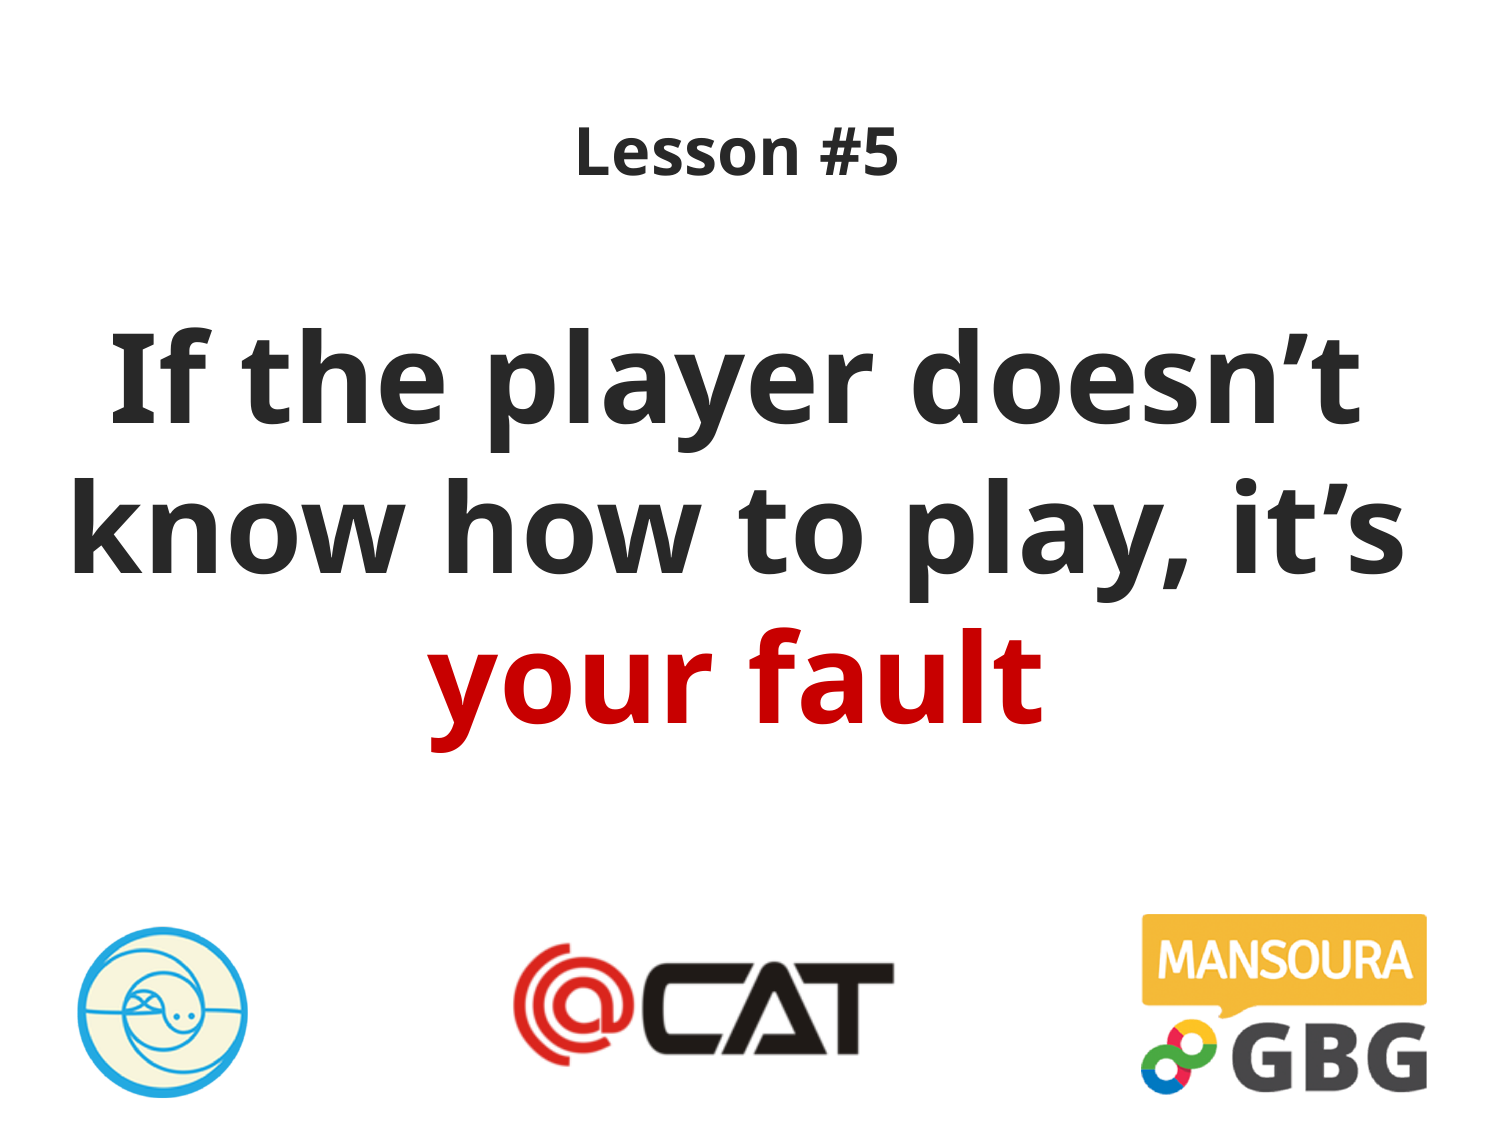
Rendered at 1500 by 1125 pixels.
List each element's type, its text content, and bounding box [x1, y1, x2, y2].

picture [75, 924, 250, 1100]
title Lesson #5 If the player doesn’t know how to play, it’s your fault [37, 32, 1438, 825]
picture [1137, 910, 1432, 1100]
picture [512, 940, 896, 1070]
